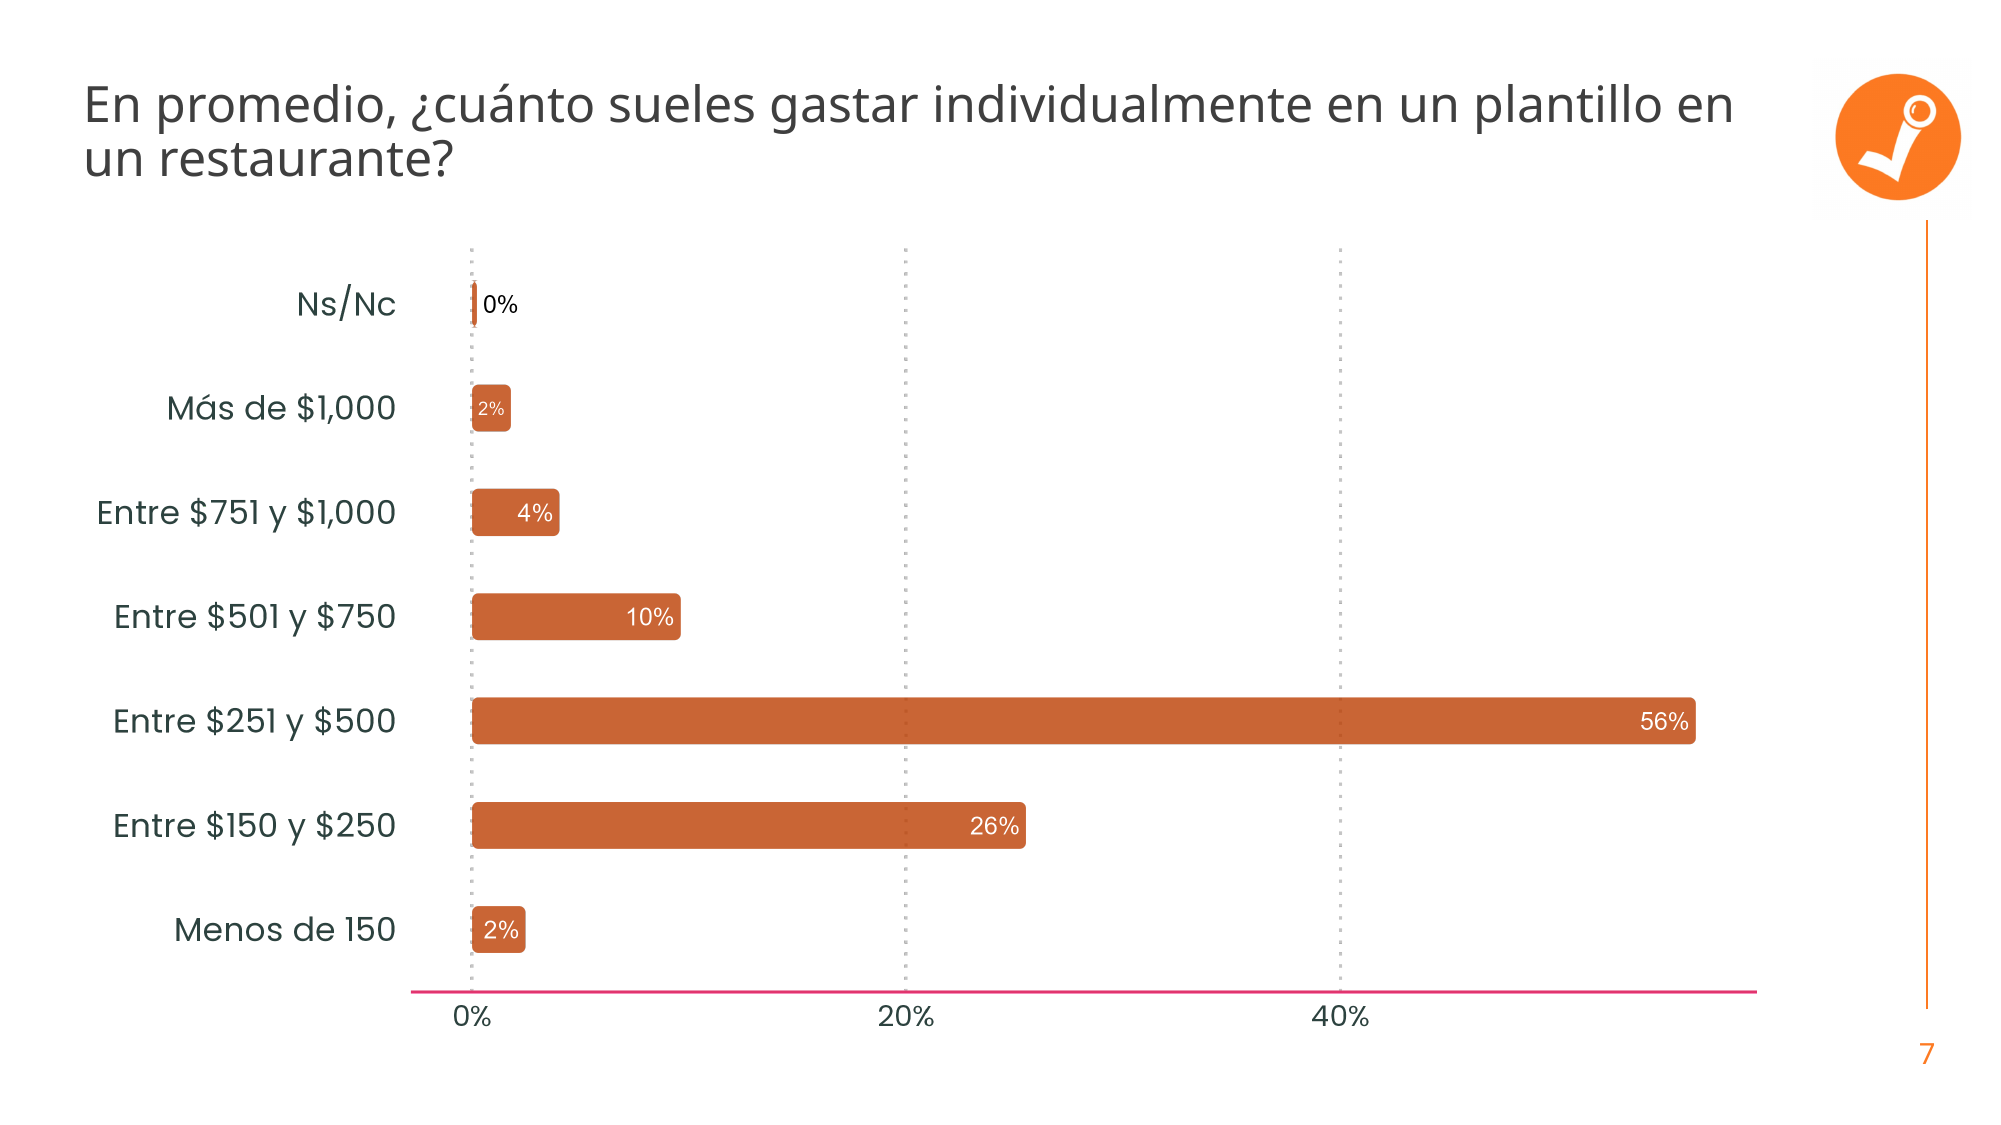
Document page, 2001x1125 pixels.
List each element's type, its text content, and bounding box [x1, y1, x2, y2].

title En promedio, ¿cuánto sueles gastar individualmente en un plantillo en un restaurante? [68, 59, 1787, 207]
picture [1812, 58, 1972, 220]
picture [65, 211, 1787, 1064]
